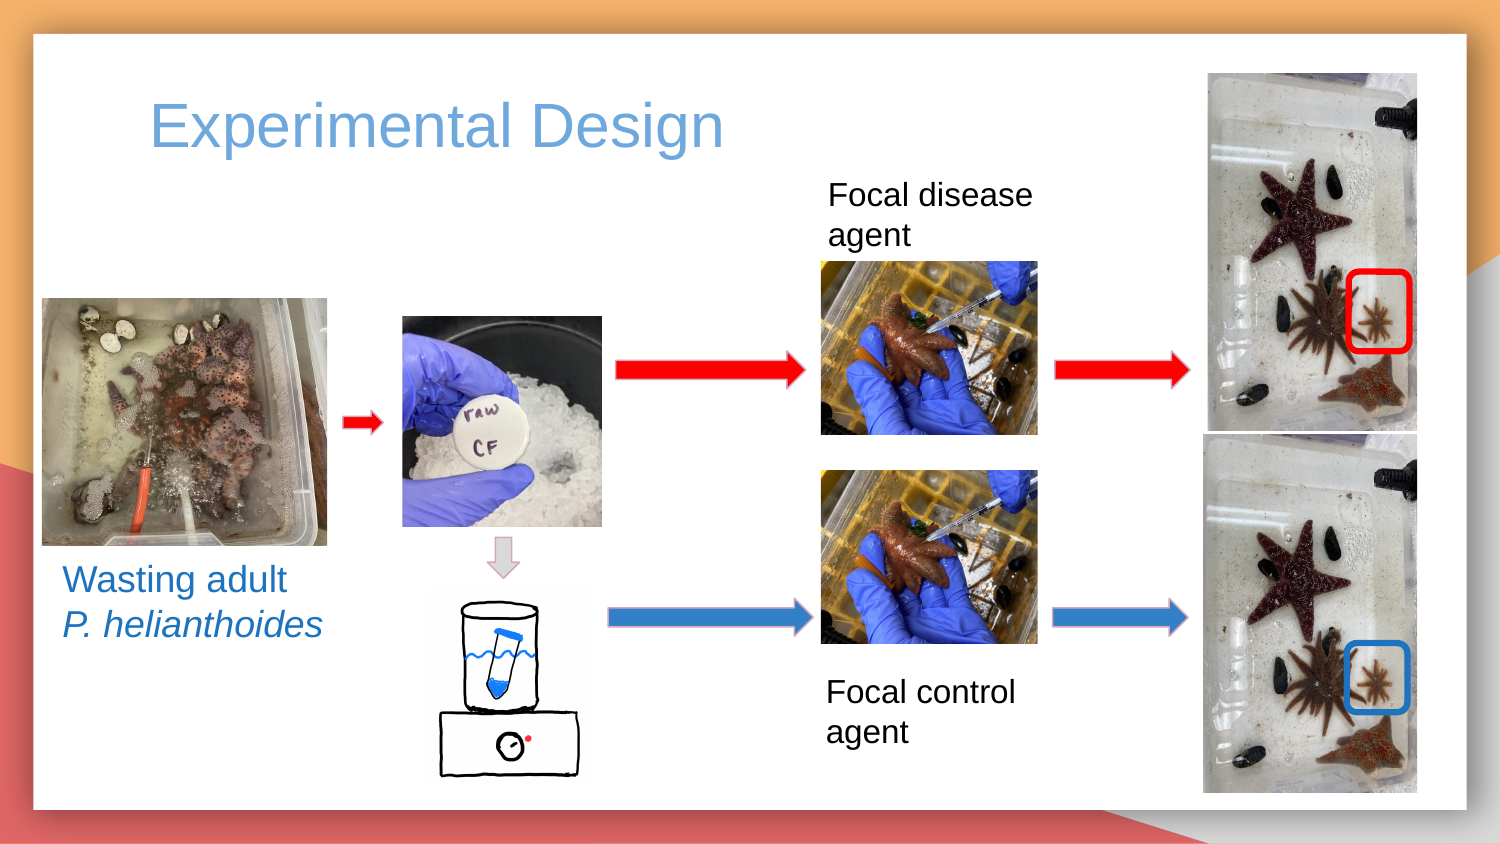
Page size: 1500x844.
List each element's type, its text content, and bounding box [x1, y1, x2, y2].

picture [1202, 434, 1418, 793]
text_box [342, 410, 384, 435]
text_box Wasting adult P. helianthoides [47, 539, 384, 578]
picture [820, 261, 1038, 435]
text_box [1054, 350, 1191, 389]
title Experimental Design [134, 69, 924, 227]
picture [402, 316, 603, 527]
text_box Focal disease agent [813, 165, 1053, 261]
text_box [615, 350, 806, 389]
picture [1207, 73, 1418, 432]
text_box [1052, 598, 1189, 637]
picture [820, 469, 1038, 644]
picture [427, 588, 590, 783]
text_box Focal control agent [811, 663, 1051, 758]
text_box [487, 537, 520, 579]
text_box [608, 598, 814, 637]
picture [41, 297, 328, 546]
